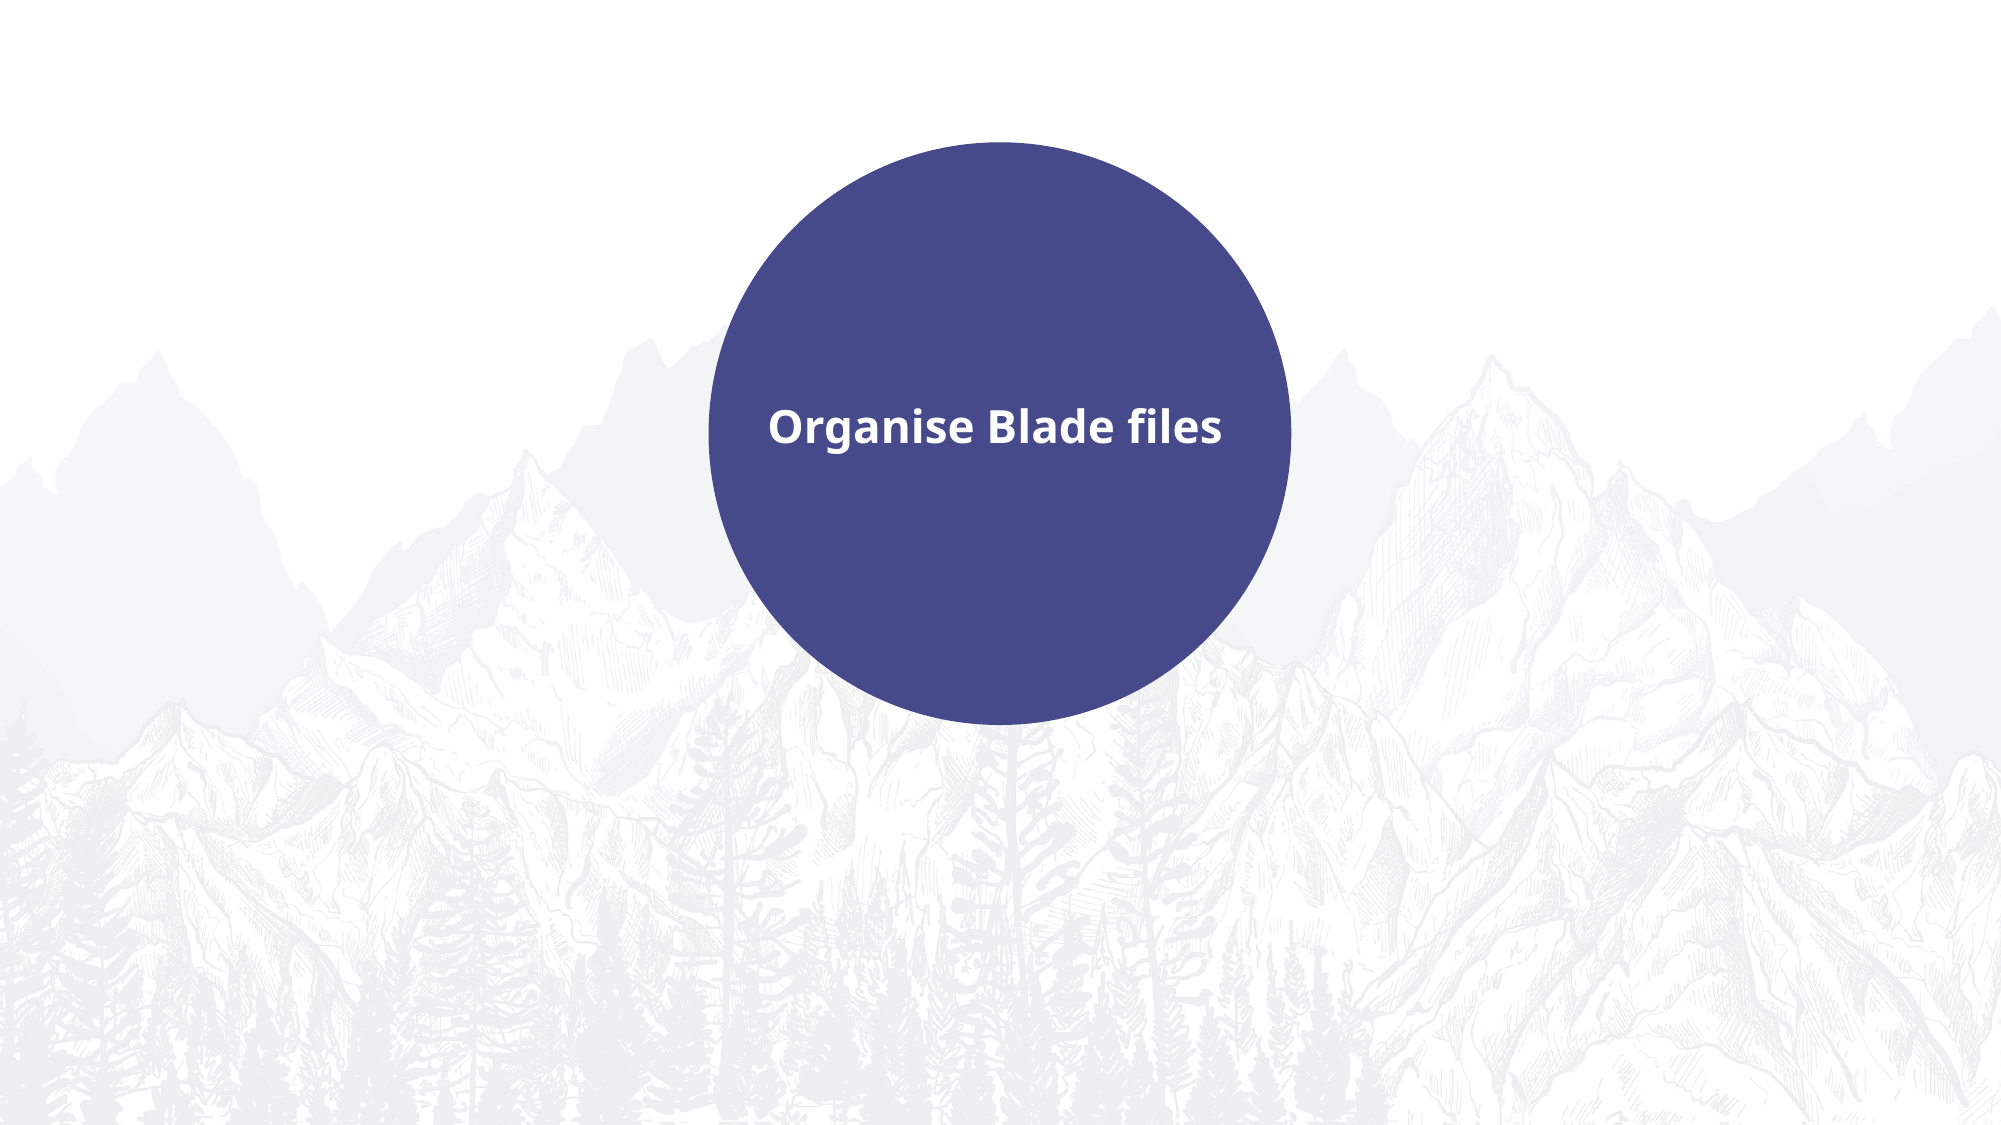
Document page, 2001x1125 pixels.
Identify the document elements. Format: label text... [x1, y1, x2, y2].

title Organise Blade files [705, 377, 1295, 503]
